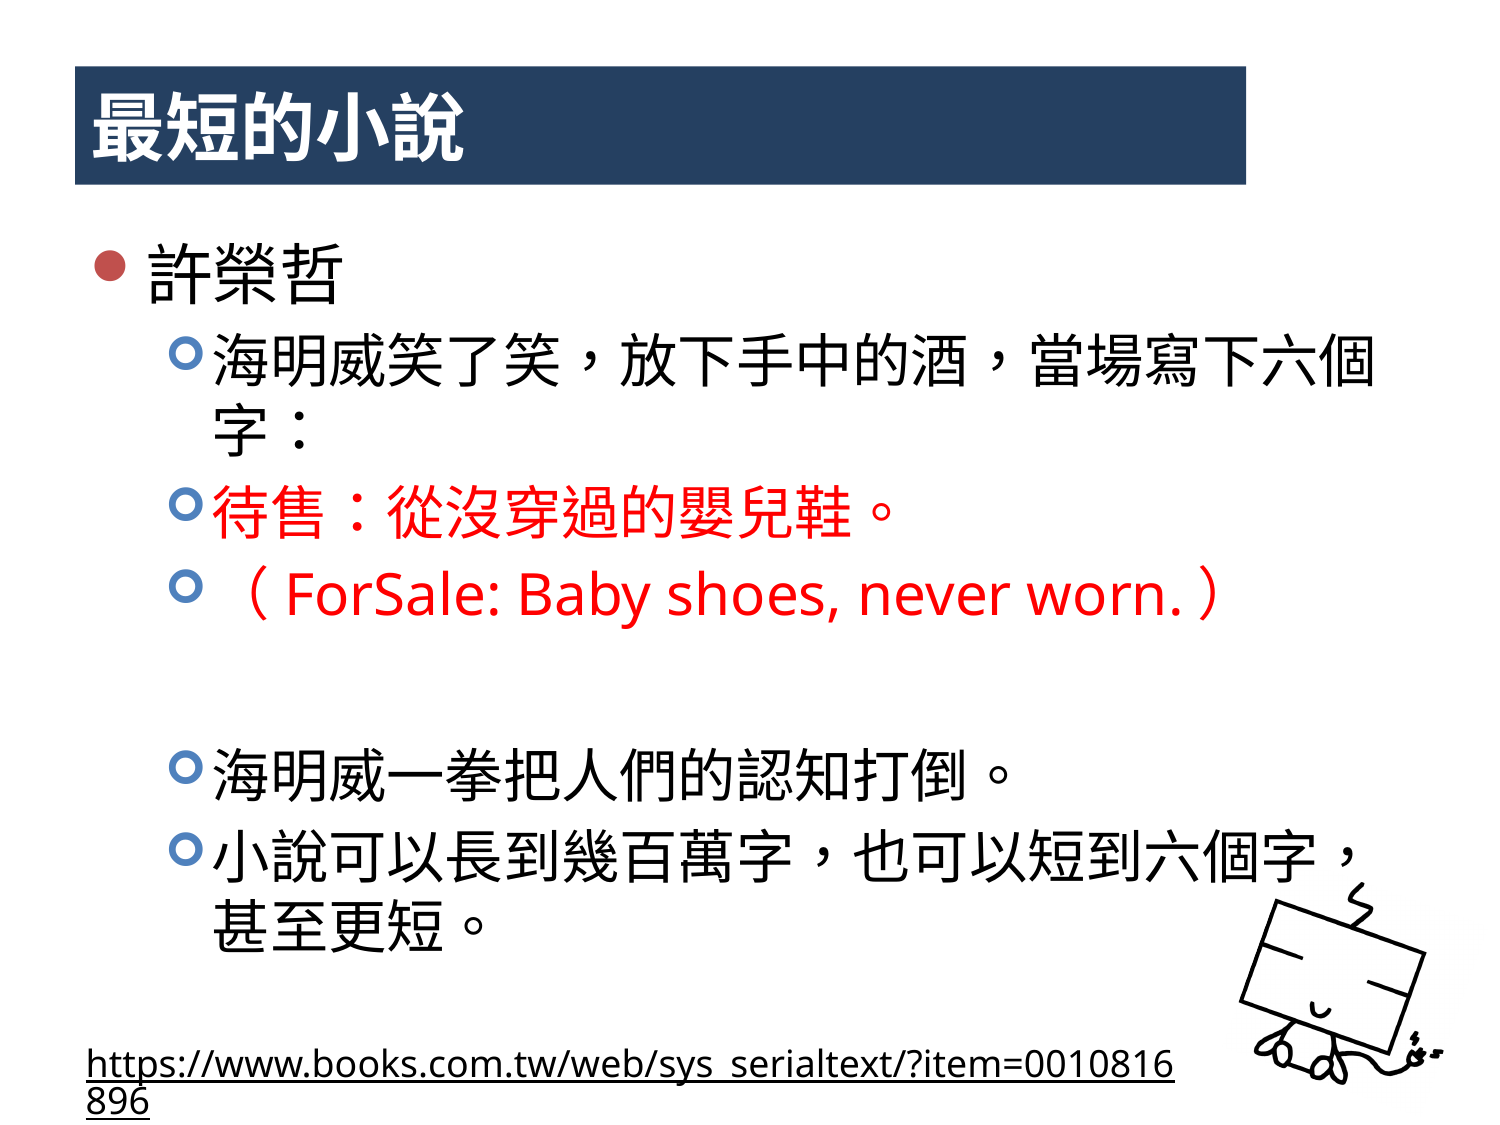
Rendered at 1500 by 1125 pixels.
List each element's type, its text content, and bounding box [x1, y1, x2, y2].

list 許榮哲 海明威笑了笑，放下手中的酒，當場寫下六個字： 待售：從沒穿過的嬰兒鞋。 （ForSale: Baby shoes, never worn.） 海明威一拳把人們的認知打倒。 小說可以長到幾百萬字，也可以短到六個字，甚至更短。 [75, 224, 1412, 1038]
title 最短的小說 [75, 66, 1247, 185]
picture [1223, 900, 1487, 1116]
text_box https://www.books.com.tw/web/sys_serialtext/?item=0010816896 [70, 1032, 1196, 1125]
